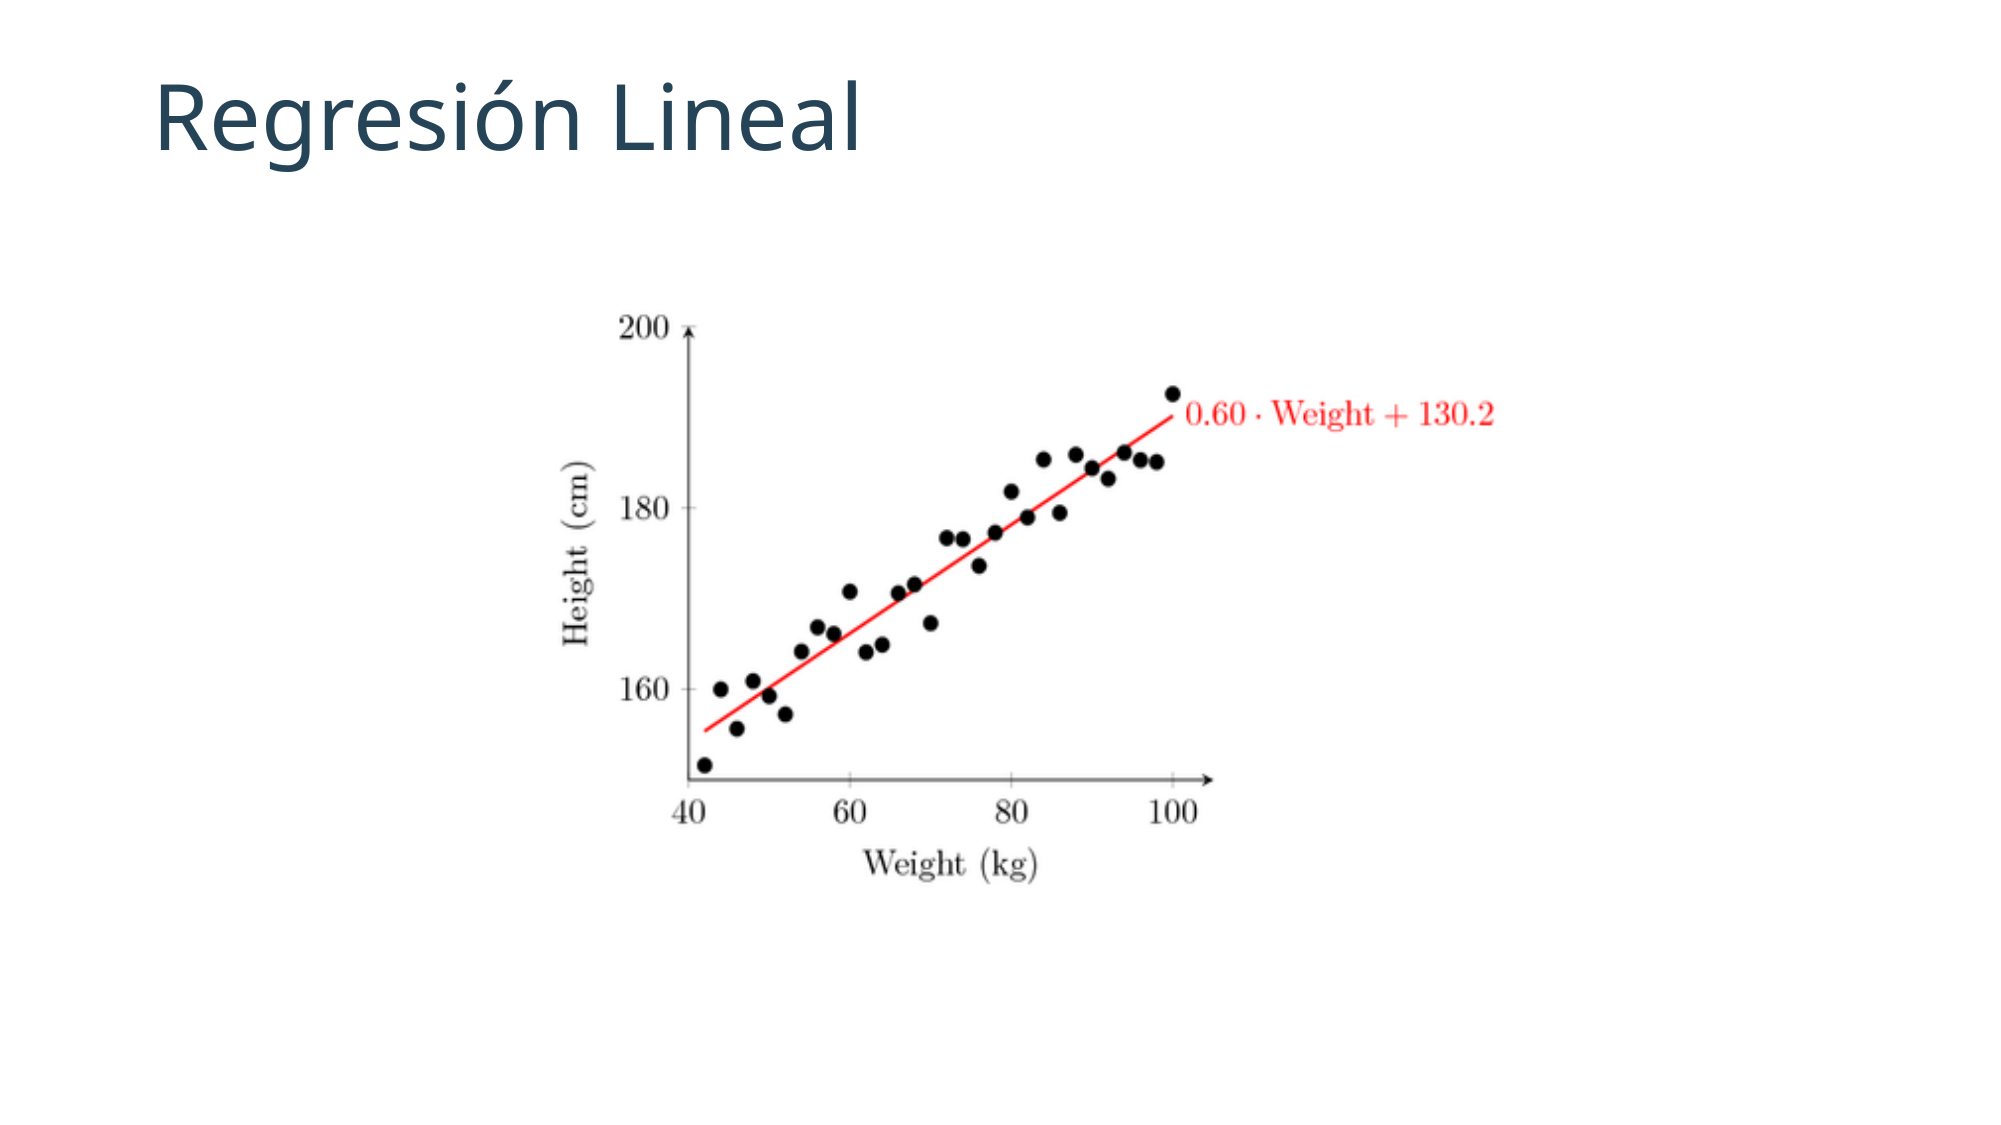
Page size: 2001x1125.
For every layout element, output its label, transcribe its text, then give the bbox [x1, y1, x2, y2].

picture [533, 286, 1524, 914]
title Regresión Lineal [137, 59, 1863, 182]
